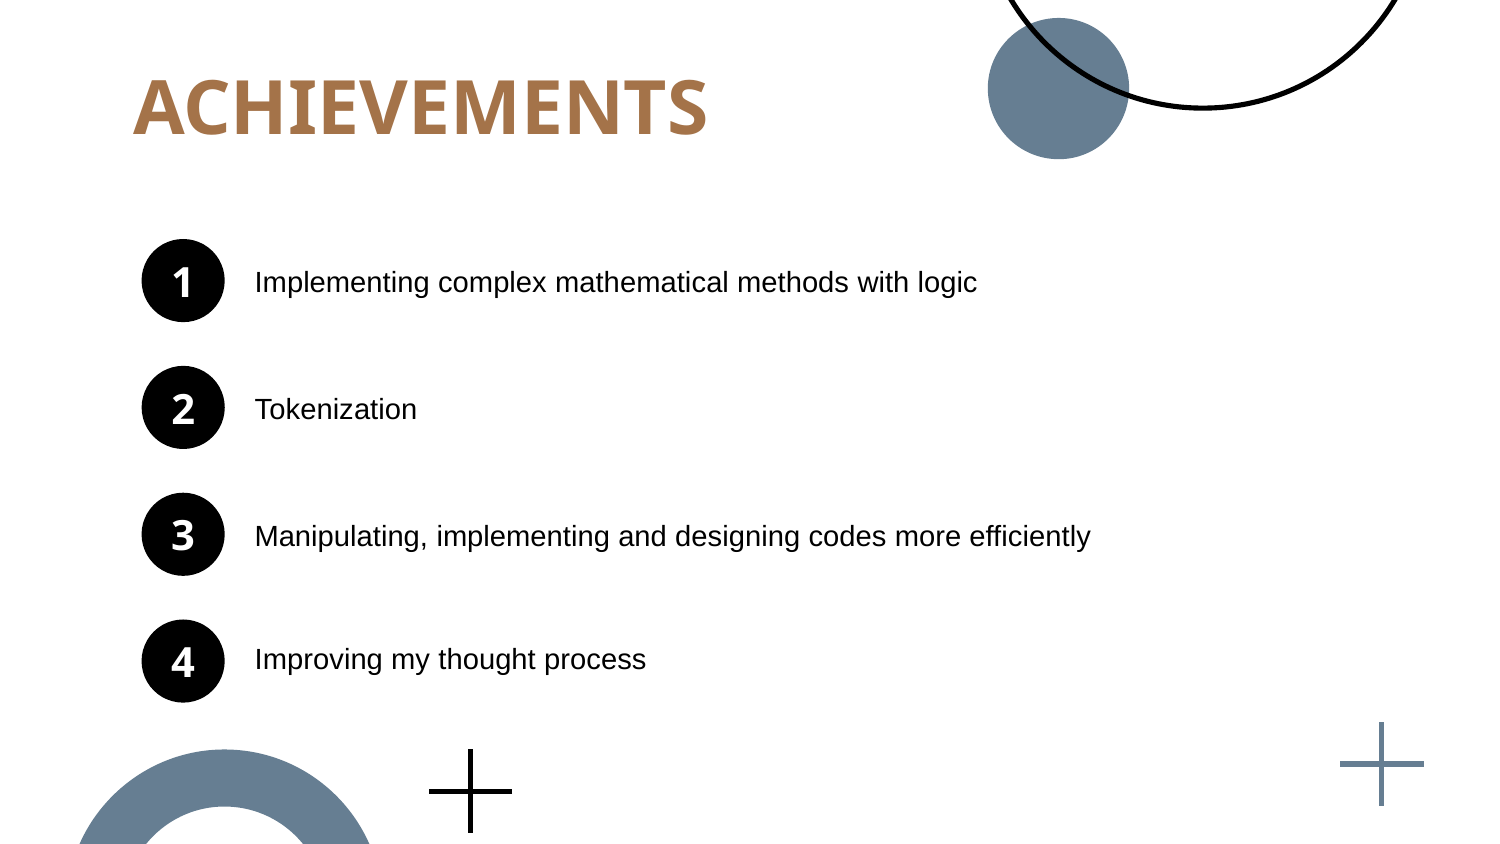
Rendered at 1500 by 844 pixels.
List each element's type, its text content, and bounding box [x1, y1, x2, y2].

text_box Manipulating, implementing and designing codes more efficiently [239, 495, 1188, 573]
text_box 4 [141, 619, 225, 703]
text_box Tokenization [239, 369, 940, 446]
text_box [1339, 722, 1424, 806]
text_box 3 [141, 492, 225, 576]
text_box Improving my thought process [239, 619, 1258, 697]
text_box 2 [141, 365, 225, 449]
text_box 1 [141, 238, 225, 323]
title ACHIEVEMENTS [118, 44, 1382, 162]
text_box Implementing complex mathematical methods with logic [239, 242, 1098, 319]
